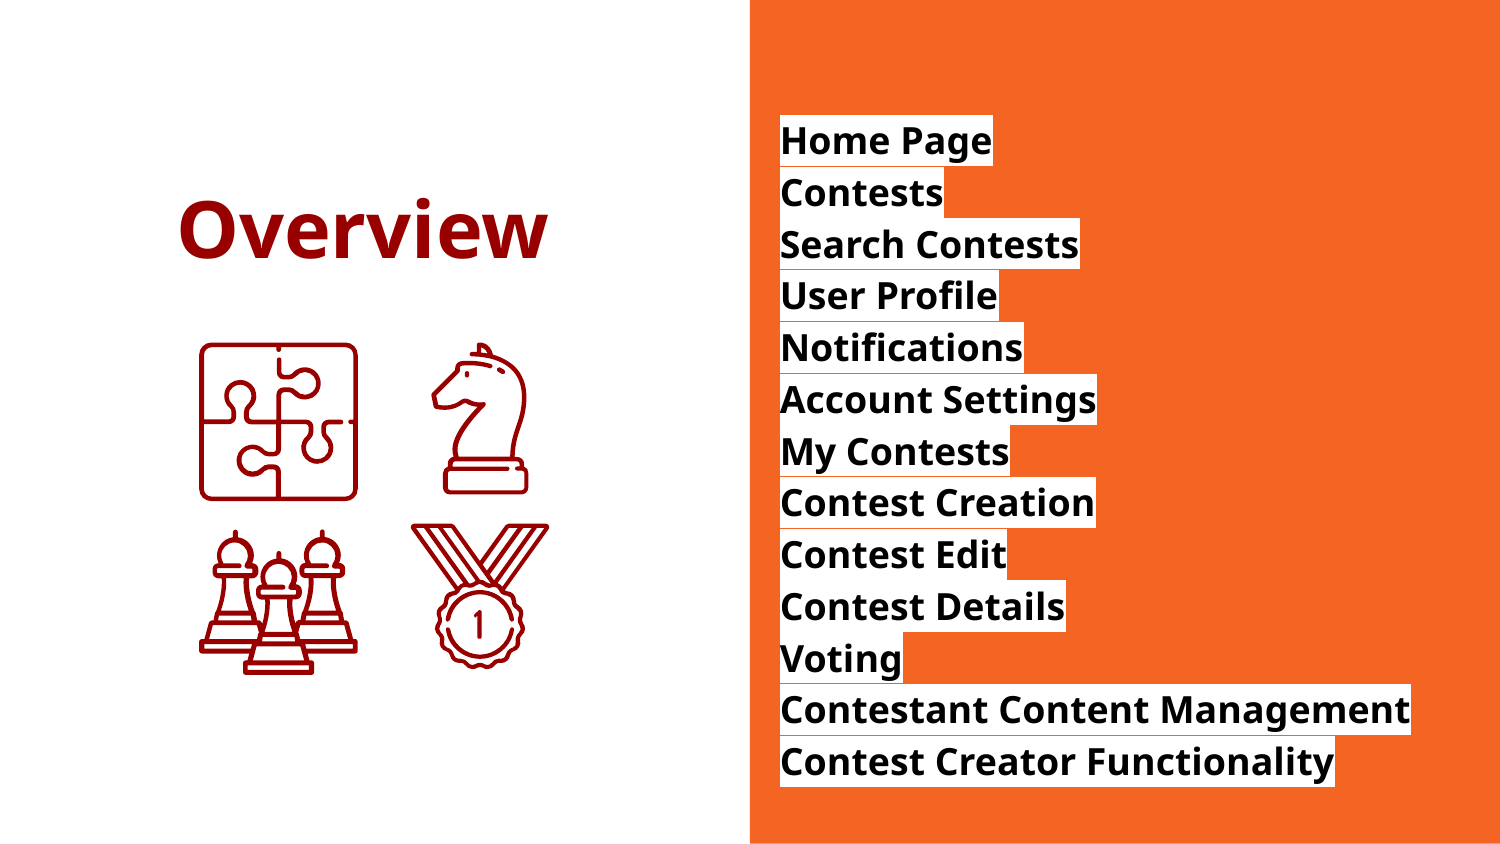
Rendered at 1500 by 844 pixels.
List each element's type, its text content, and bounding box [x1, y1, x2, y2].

list Home Page Contests Search Contests User Profile Notifications Account Settings My Contests Contest Creation Contest Edit Contest Details Voting Contestant Content Management Contest Creator Functionality [764, 143, 1487, 750]
text_box [199, 342, 358, 502]
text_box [410, 523, 550, 670]
text_box [199, 529, 358, 675]
title Overview [31, 118, 695, 336]
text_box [430, 342, 529, 495]
